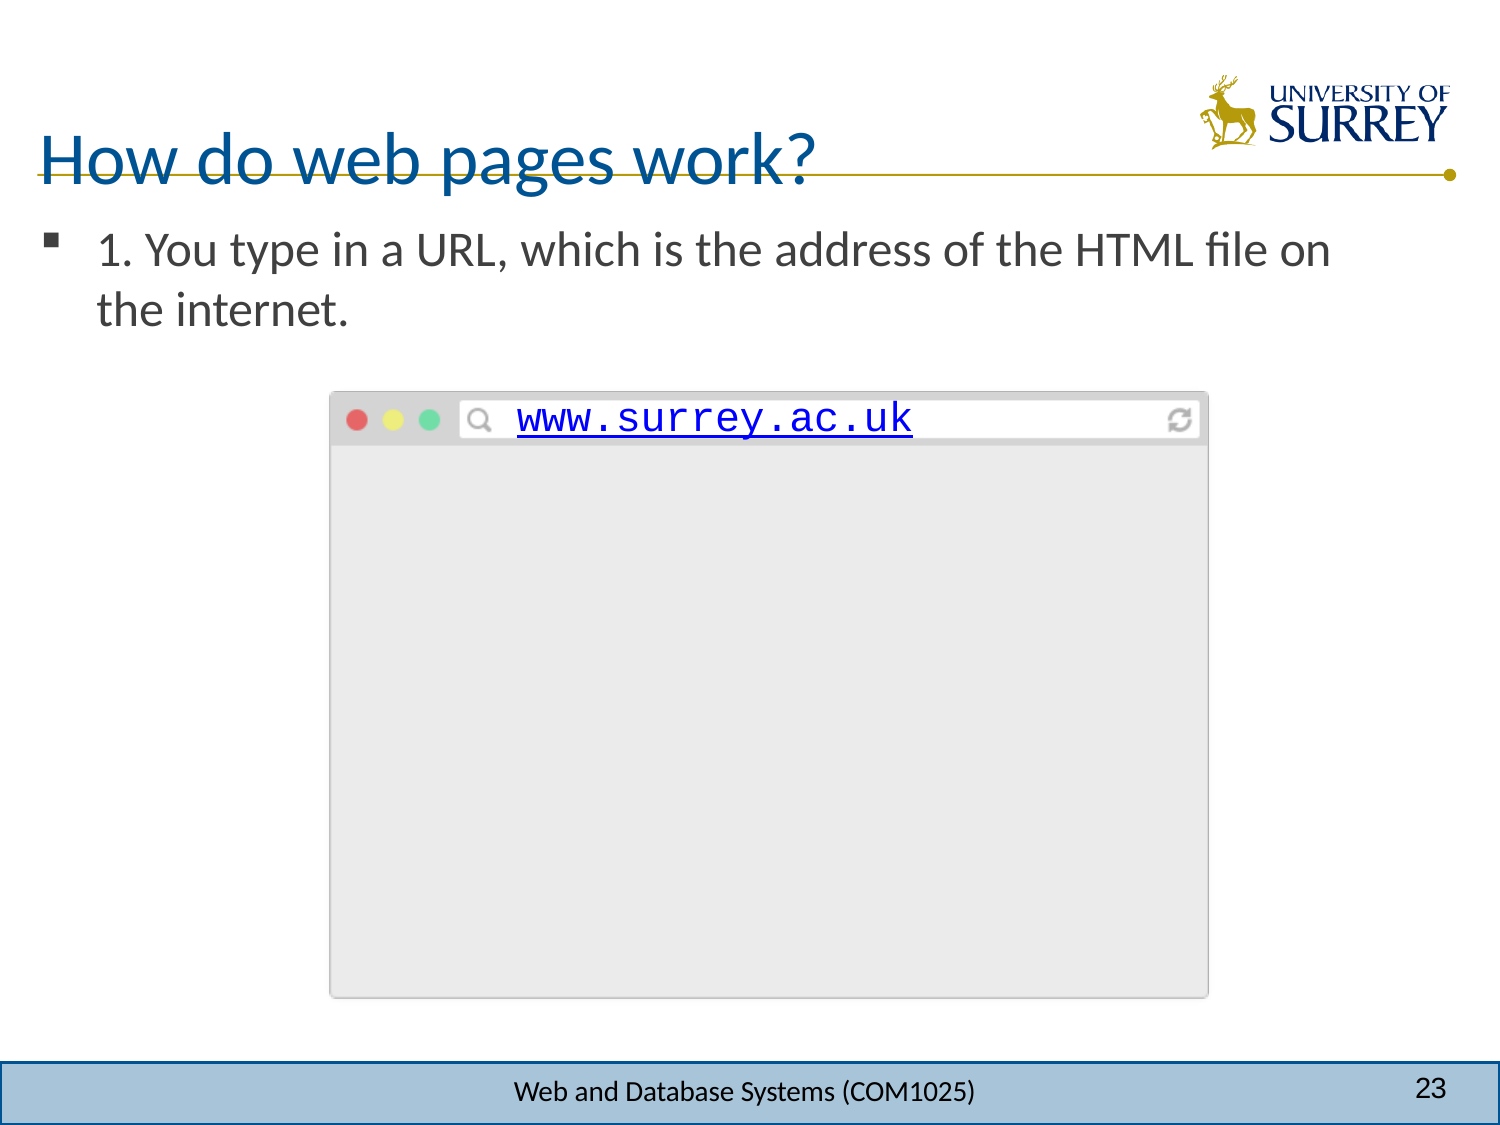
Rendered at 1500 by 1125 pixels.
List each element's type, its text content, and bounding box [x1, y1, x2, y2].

text_box 1. You type in a URL, which is the address of the HTML file on the internet. www.surrey.ac.uk [37, 214, 1338, 441]
title How do web pages work? [37, 70, 1184, 214]
footer Web and Database Systems (COM1025) [511, 1077, 985, 1125]
slide_number 23 [1408, 1069, 1456, 1125]
picture [324, 387, 1215, 1006]
picture [1200, 75, 1450, 150]
